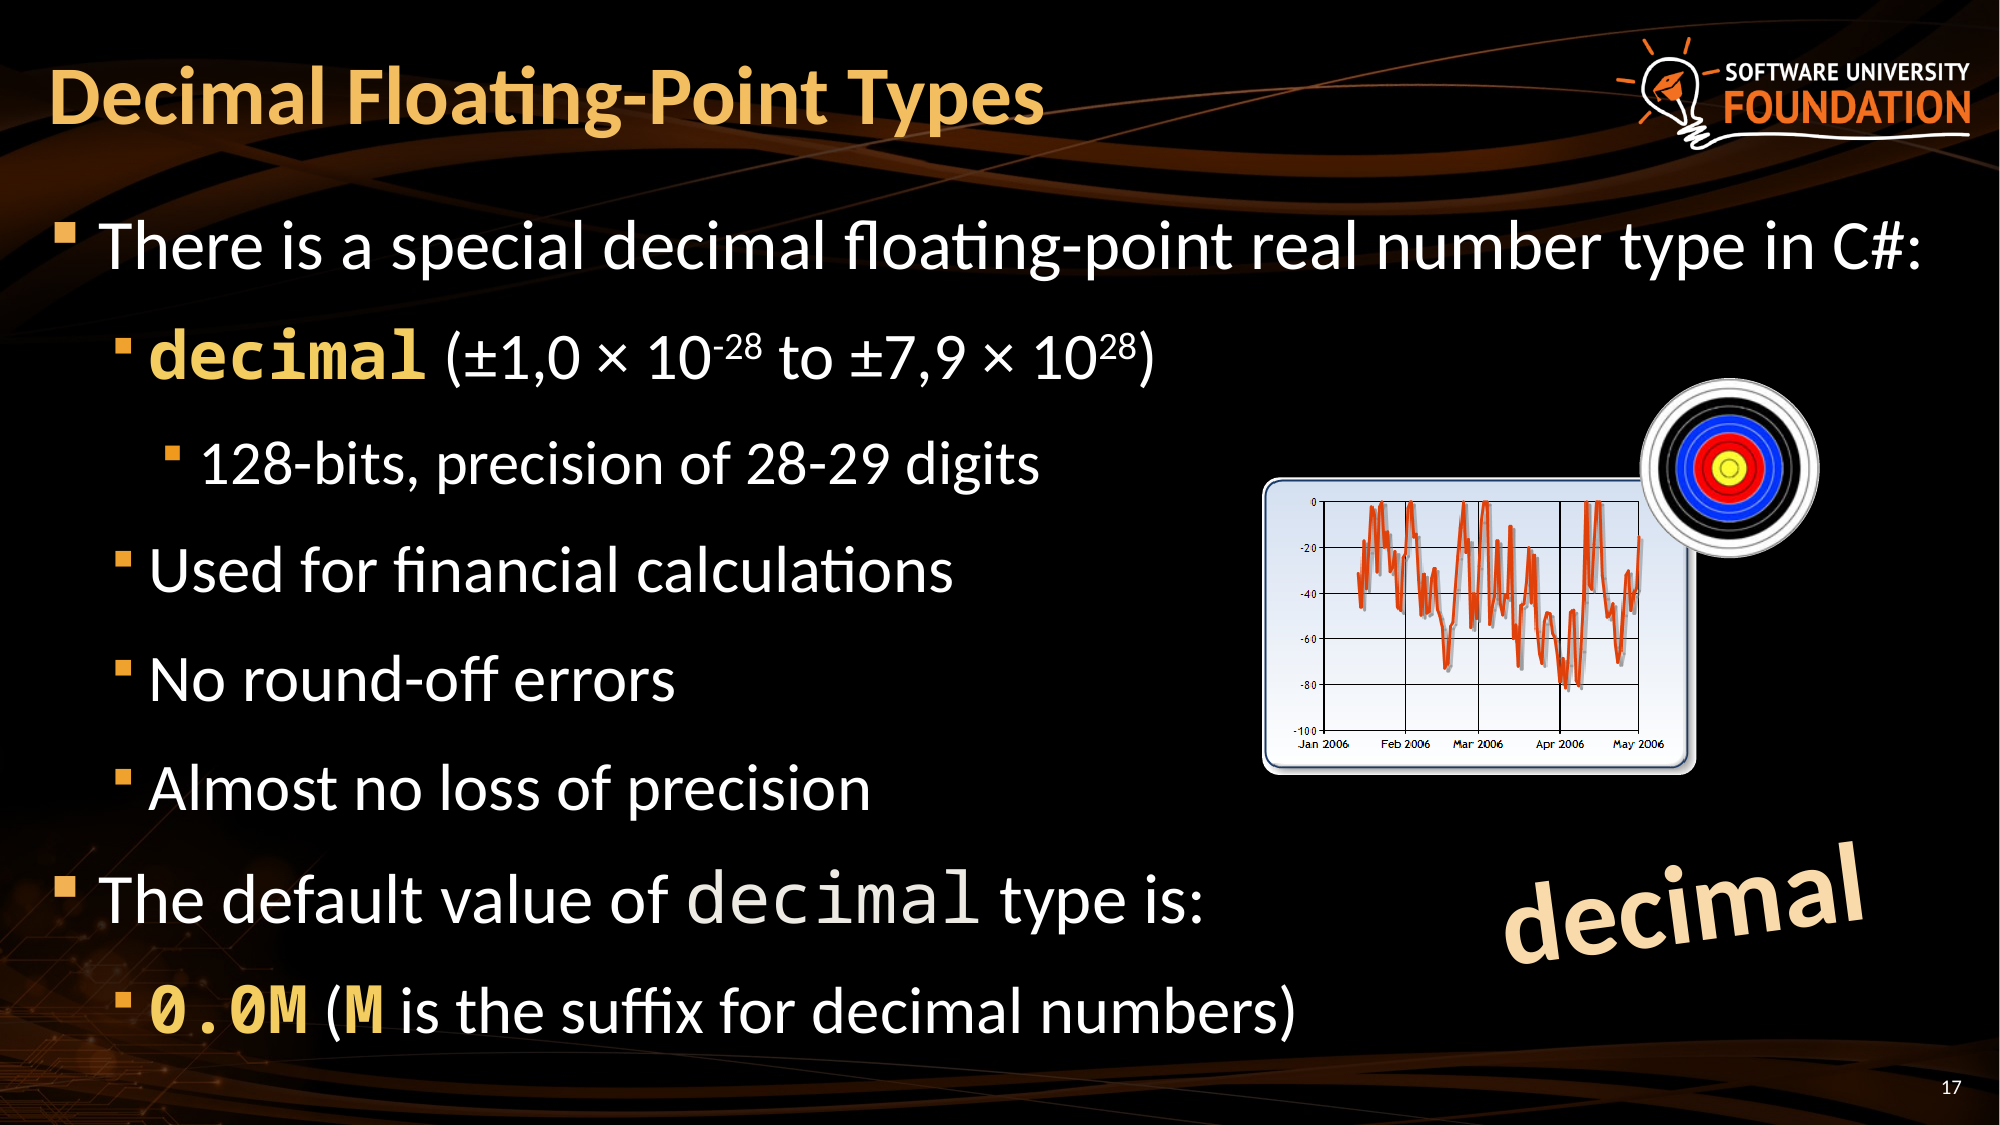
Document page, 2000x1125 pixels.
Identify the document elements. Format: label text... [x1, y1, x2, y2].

picture [0, 0, 2000, 1125]
text_box decimal [1476, 797, 1889, 999]
title Decimal Floating-Point Types [30, 6, 1602, 189]
list There is a special decimal floating-point real number type in C#: decimal (±1,0 × 10-28 to ±7,9 × 1028) 128-bits, precision of 28-29 digits Used for financial calculations No round-off errors Almost no loss of precision The default value of decimal type is: 0.0M (M is the suffix for decimal numbers) [31, 188, 1968, 1103]
